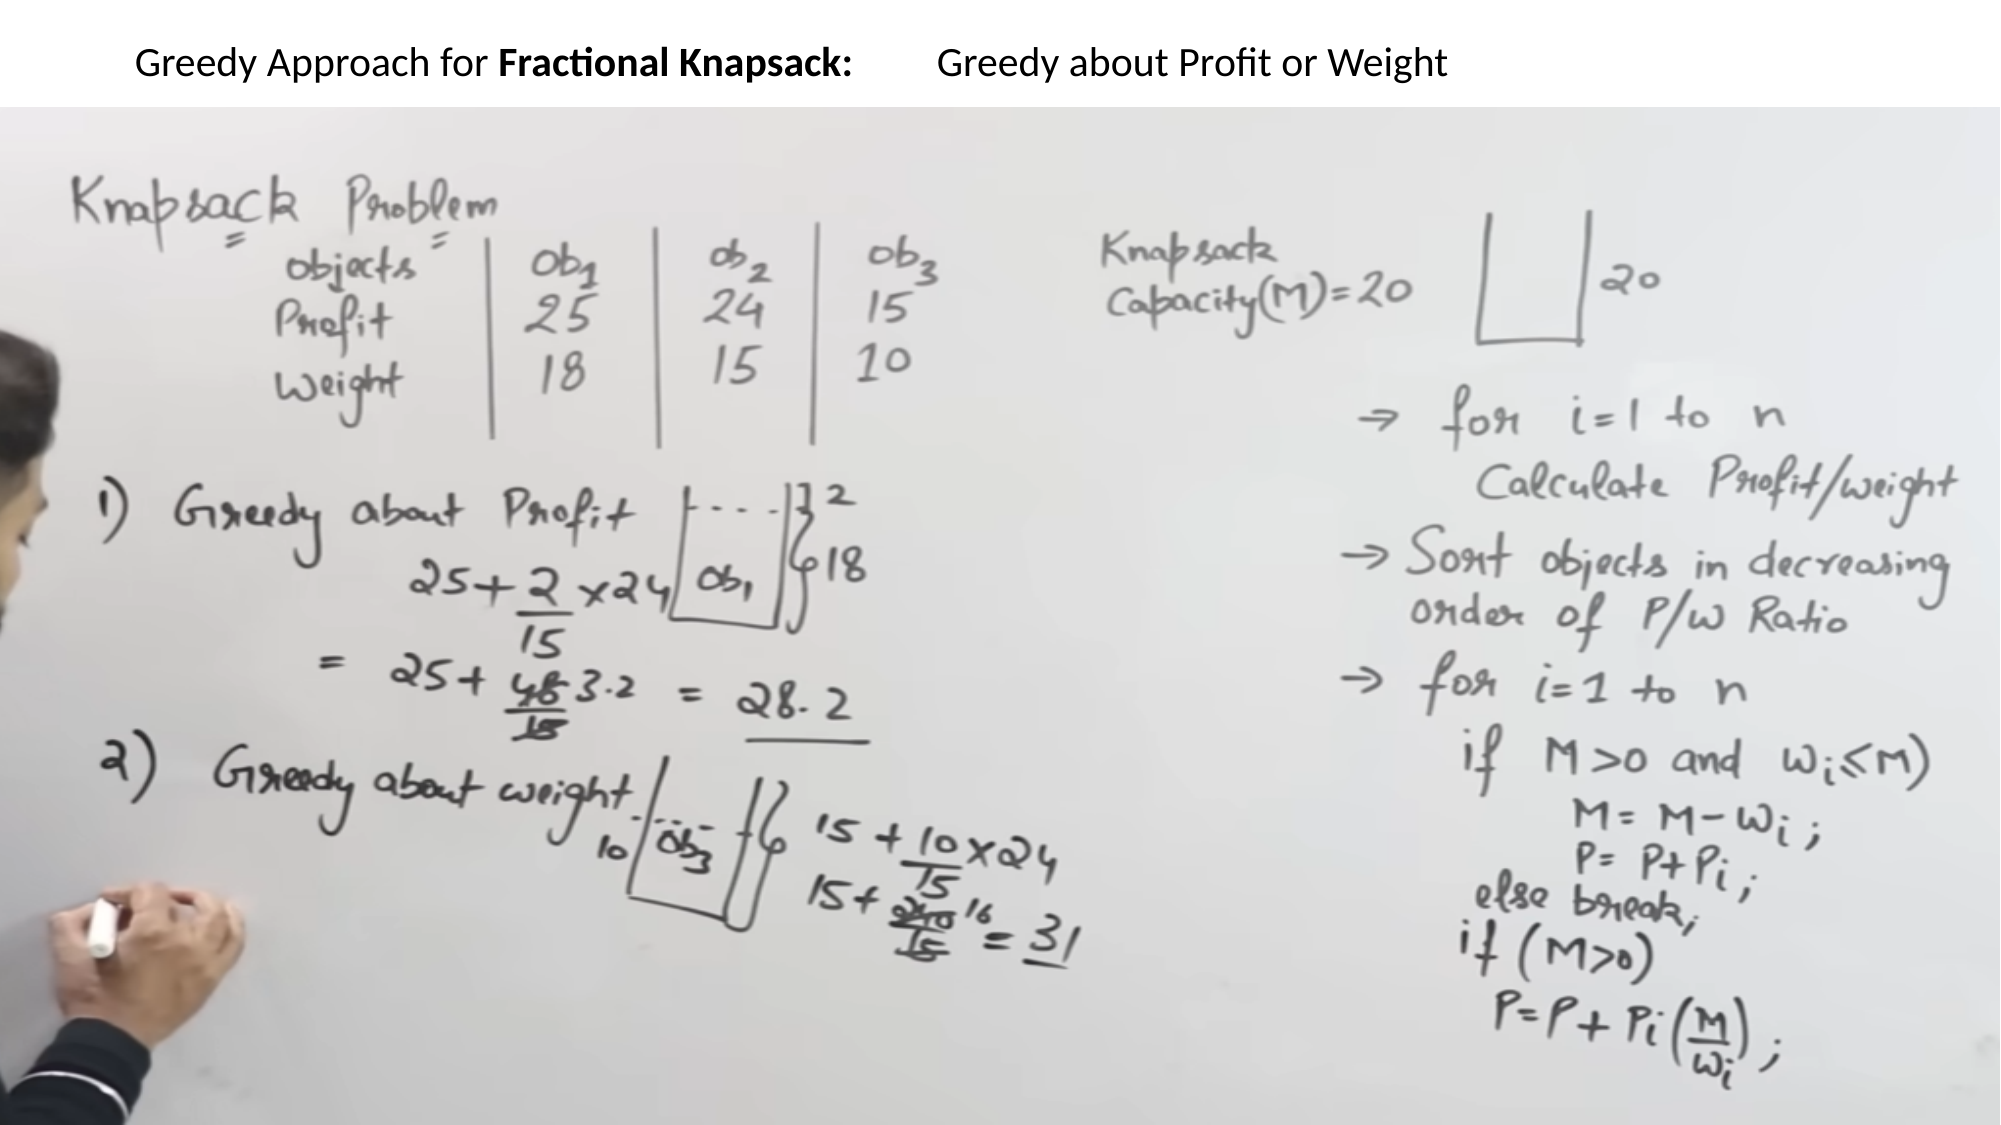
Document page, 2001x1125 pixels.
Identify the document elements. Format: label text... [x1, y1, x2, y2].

text_box Greedy Approach for Fractional Knapsack: [120, 27, 1120, 93]
text_box Greedy about Profit or Weight [1120, 27, 1838, 93]
picture [0, 107, 2000, 1125]
